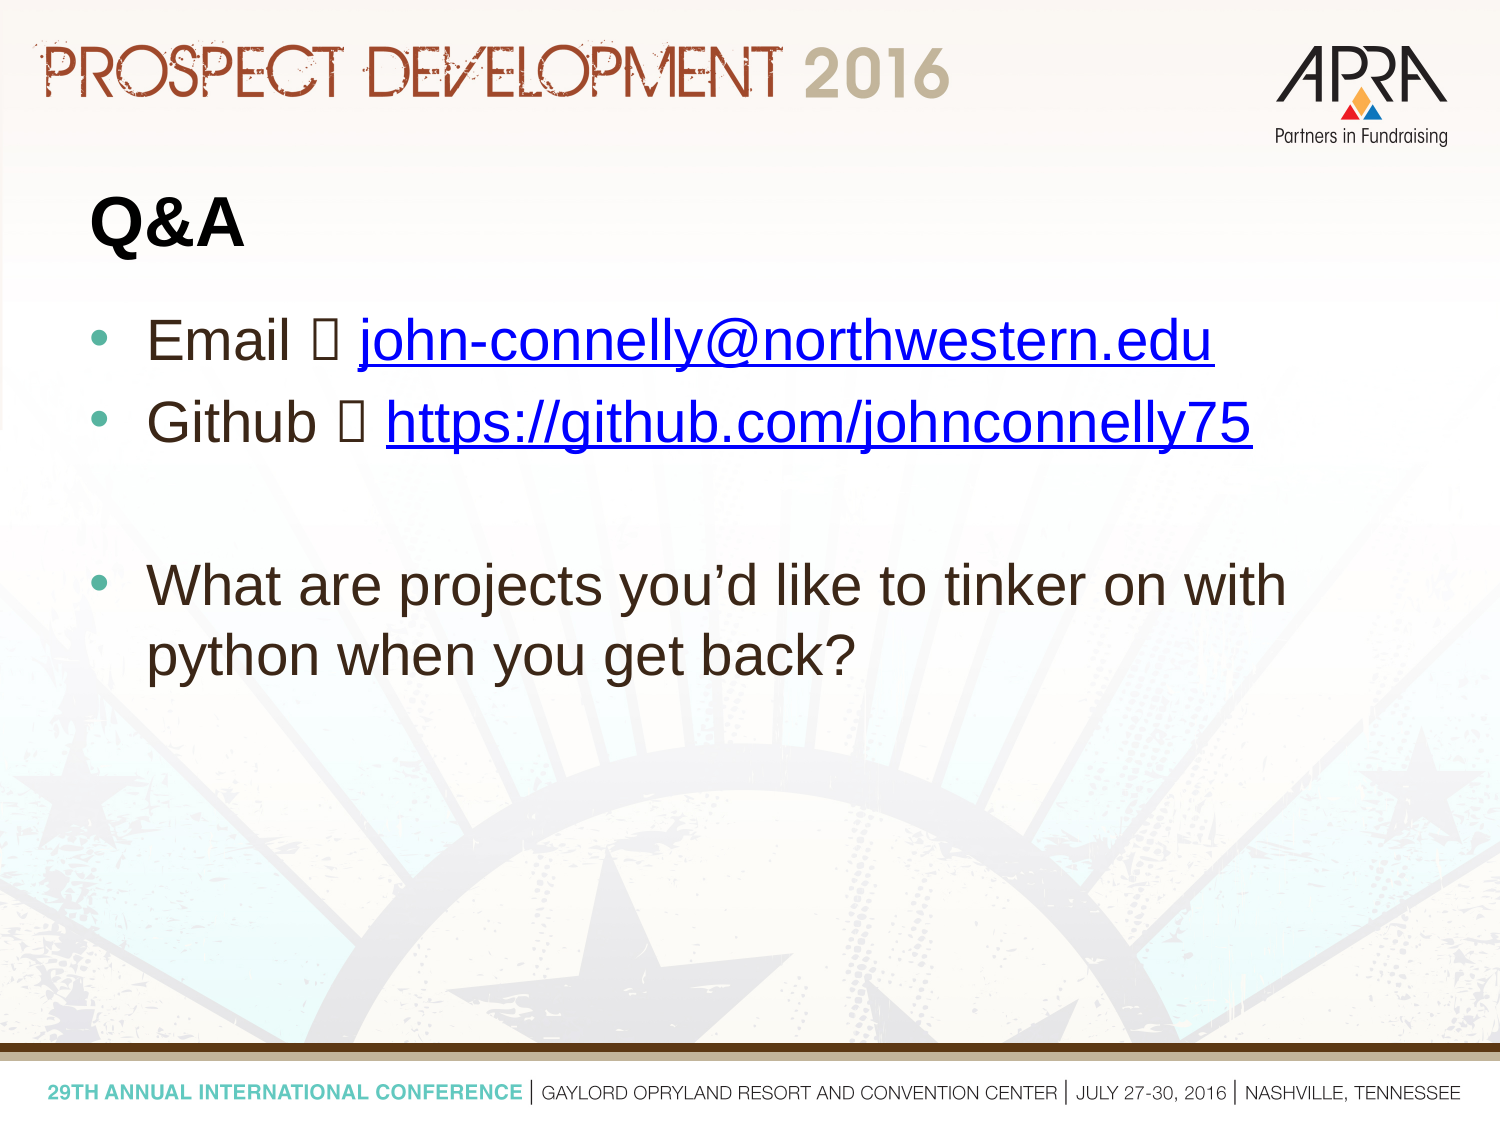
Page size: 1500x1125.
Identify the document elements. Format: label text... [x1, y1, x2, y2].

title Q&A [75, 168, 1425, 282]
picture [0, 0, 1500, 1125]
list Email  john-connelly@northwestern.edu Github  https://github.com/johnconnelly75 What are projects you’d like to tinker on with python when you get back? [75, 294, 1413, 1005]
